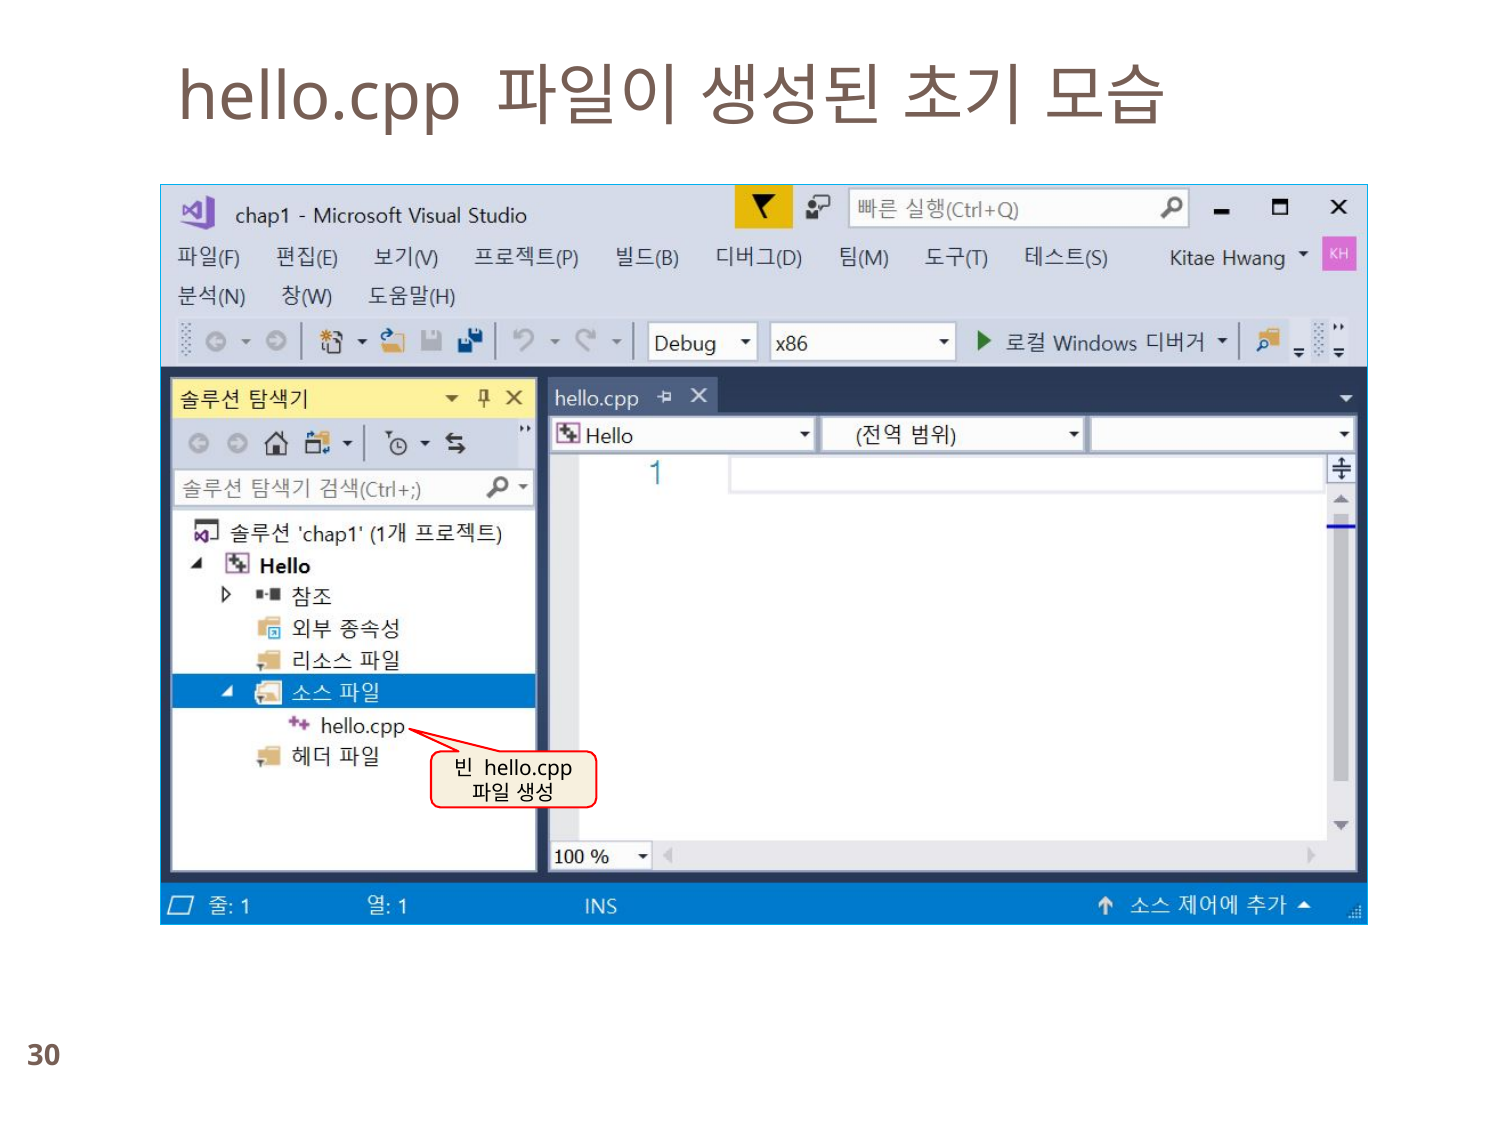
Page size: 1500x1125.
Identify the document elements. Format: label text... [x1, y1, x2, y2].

title hello.cpp 파일이 생성된 초기 모습 [162, 37, 1500, 149]
slide_number 30 [0, 1025, 88, 1088]
picture [162, 186, 1366, 923]
